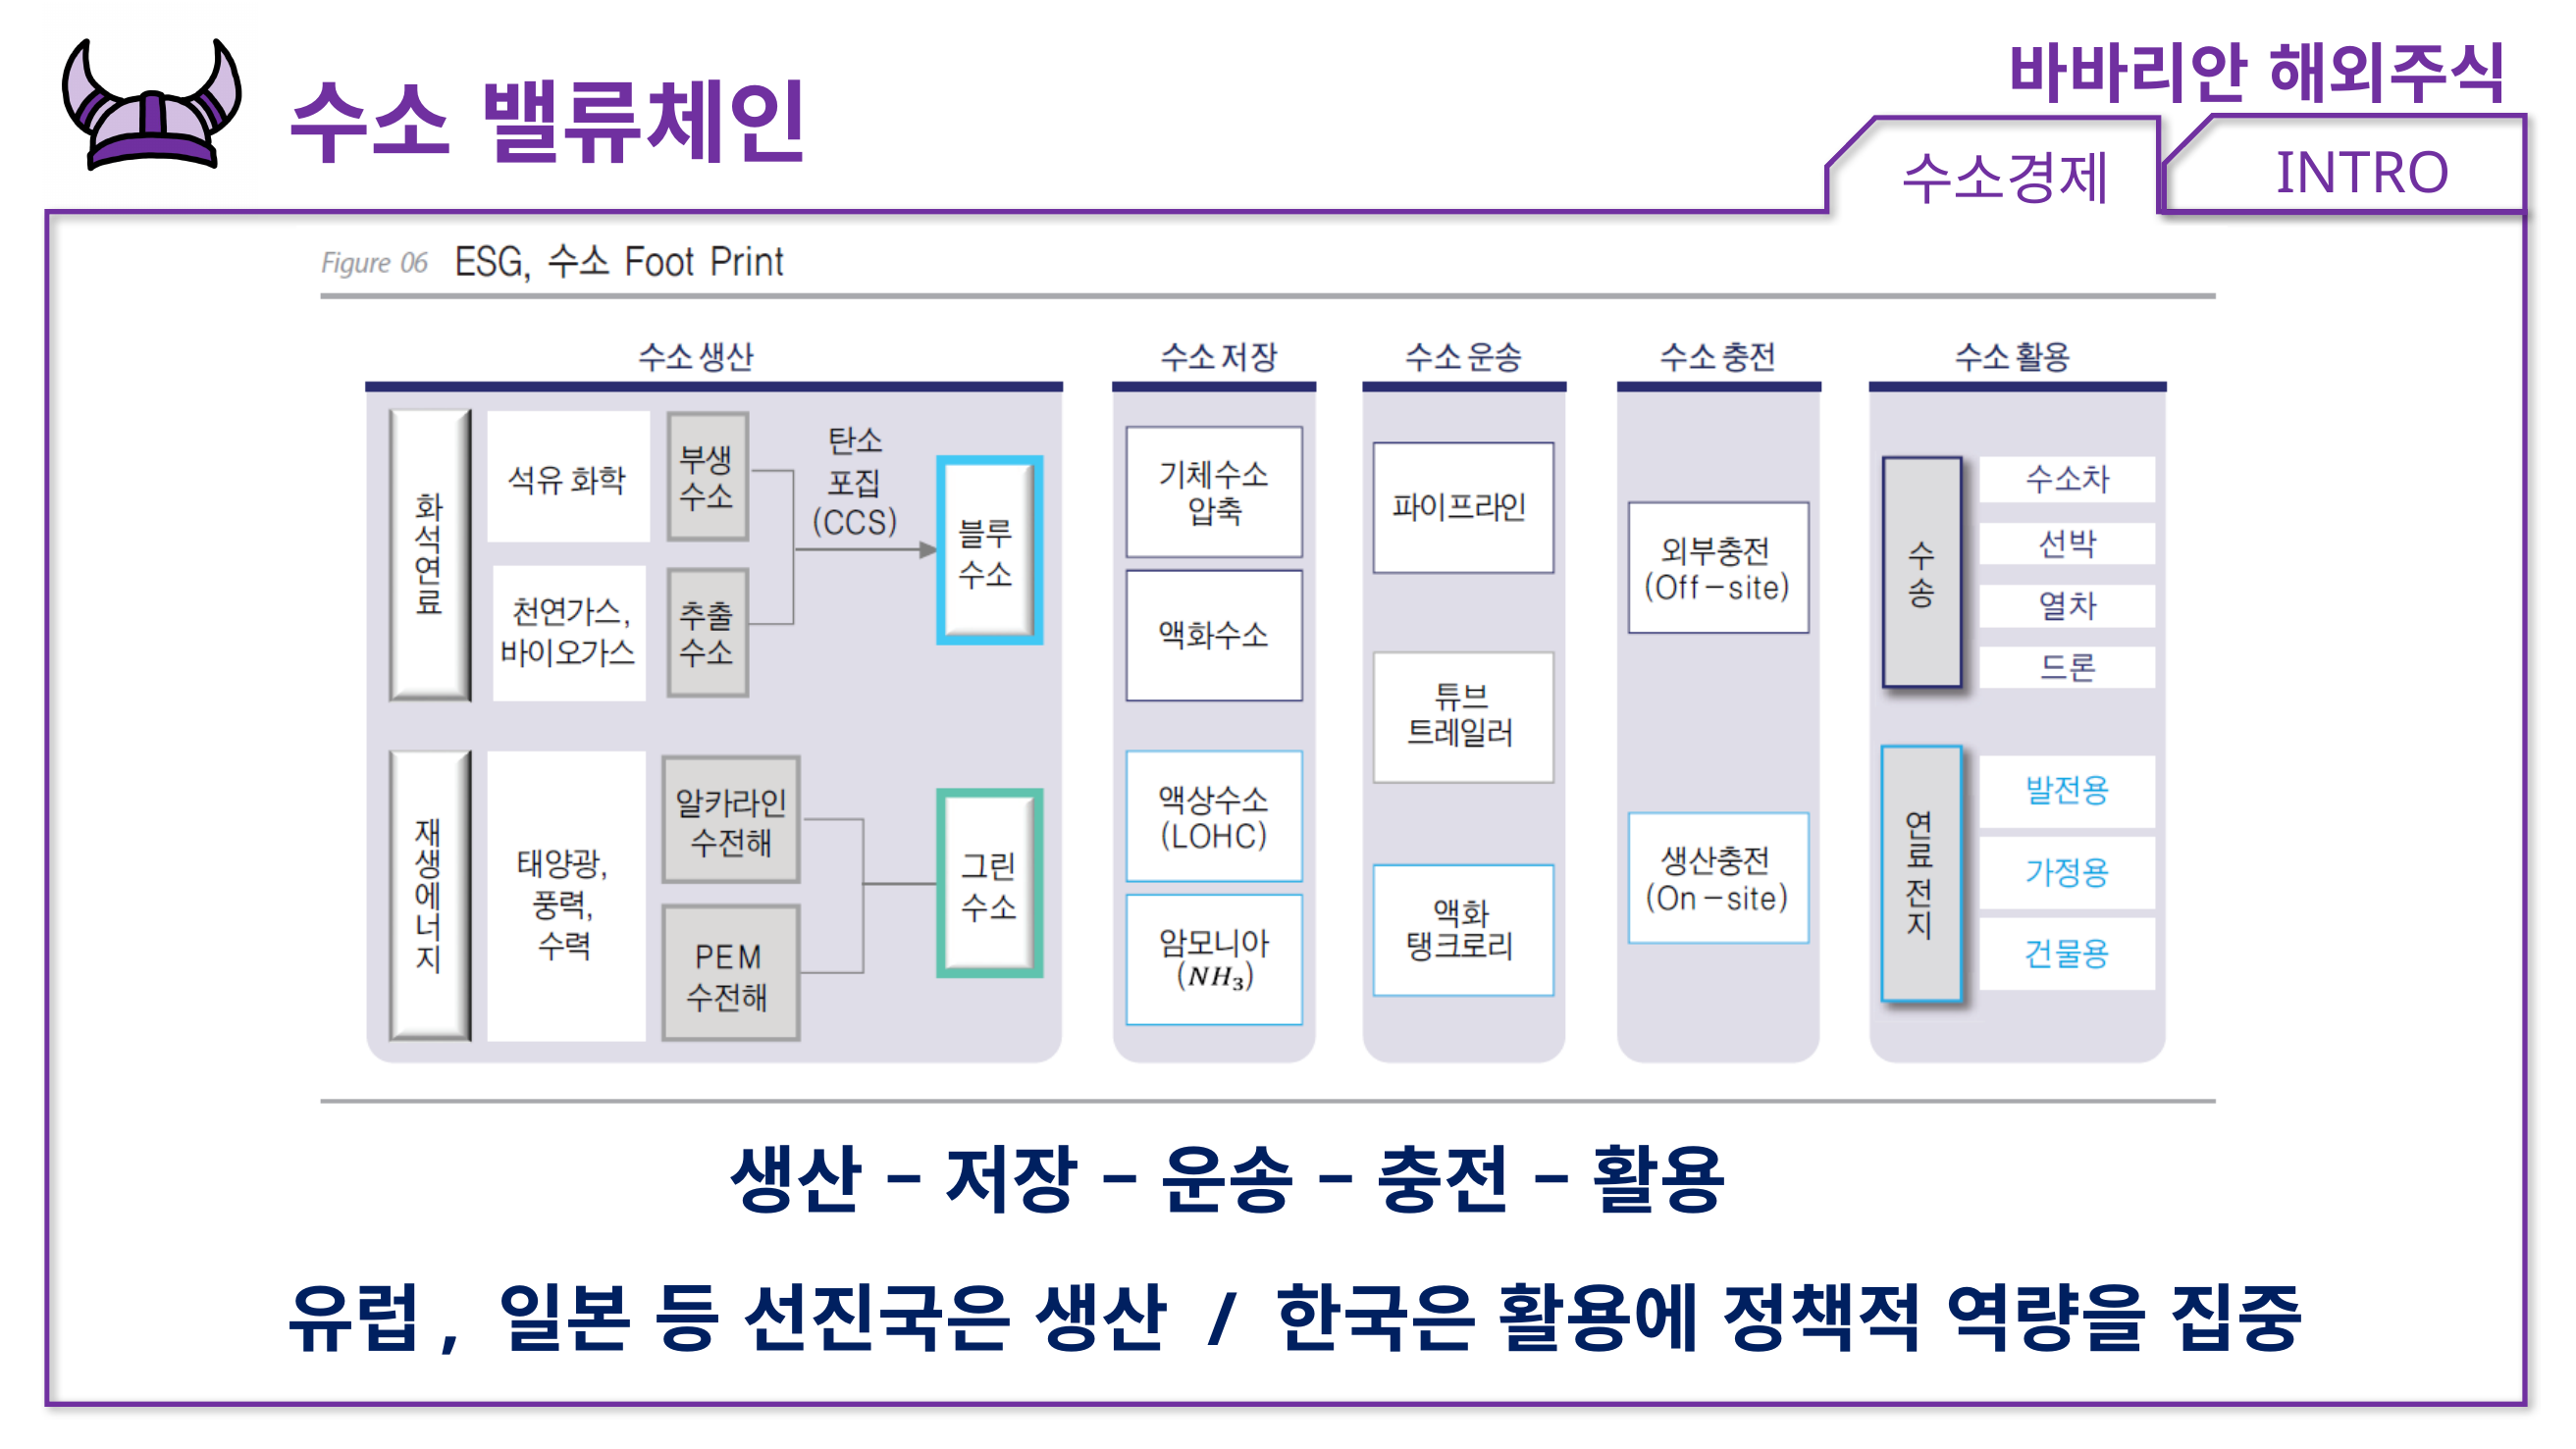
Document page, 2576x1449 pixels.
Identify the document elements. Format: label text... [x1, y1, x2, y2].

text_box 수소 밸류체인 [273, 58, 826, 181]
picture [42, 2, 258, 219]
text_box 바바리안 해외주식 [1993, 25, 2525, 119]
text_box [1856, 116, 2160, 135]
text_box 생산 – 저장 – 운송 – 충전 – 활용 [713, 1125, 1811, 1229]
picture [295, 226, 2228, 1113]
text_box [45, 210, 2526, 1406]
text_box [2197, 114, 2526, 129]
text_box 수소경제 [1825, 135, 2187, 219]
text_box INTRO [2182, 129, 2545, 212]
text_box 유럽, 일본 등 선진국은 생산 / 한국은 활용에 정책적 역량을 집중 [273, 1265, 2380, 1369]
